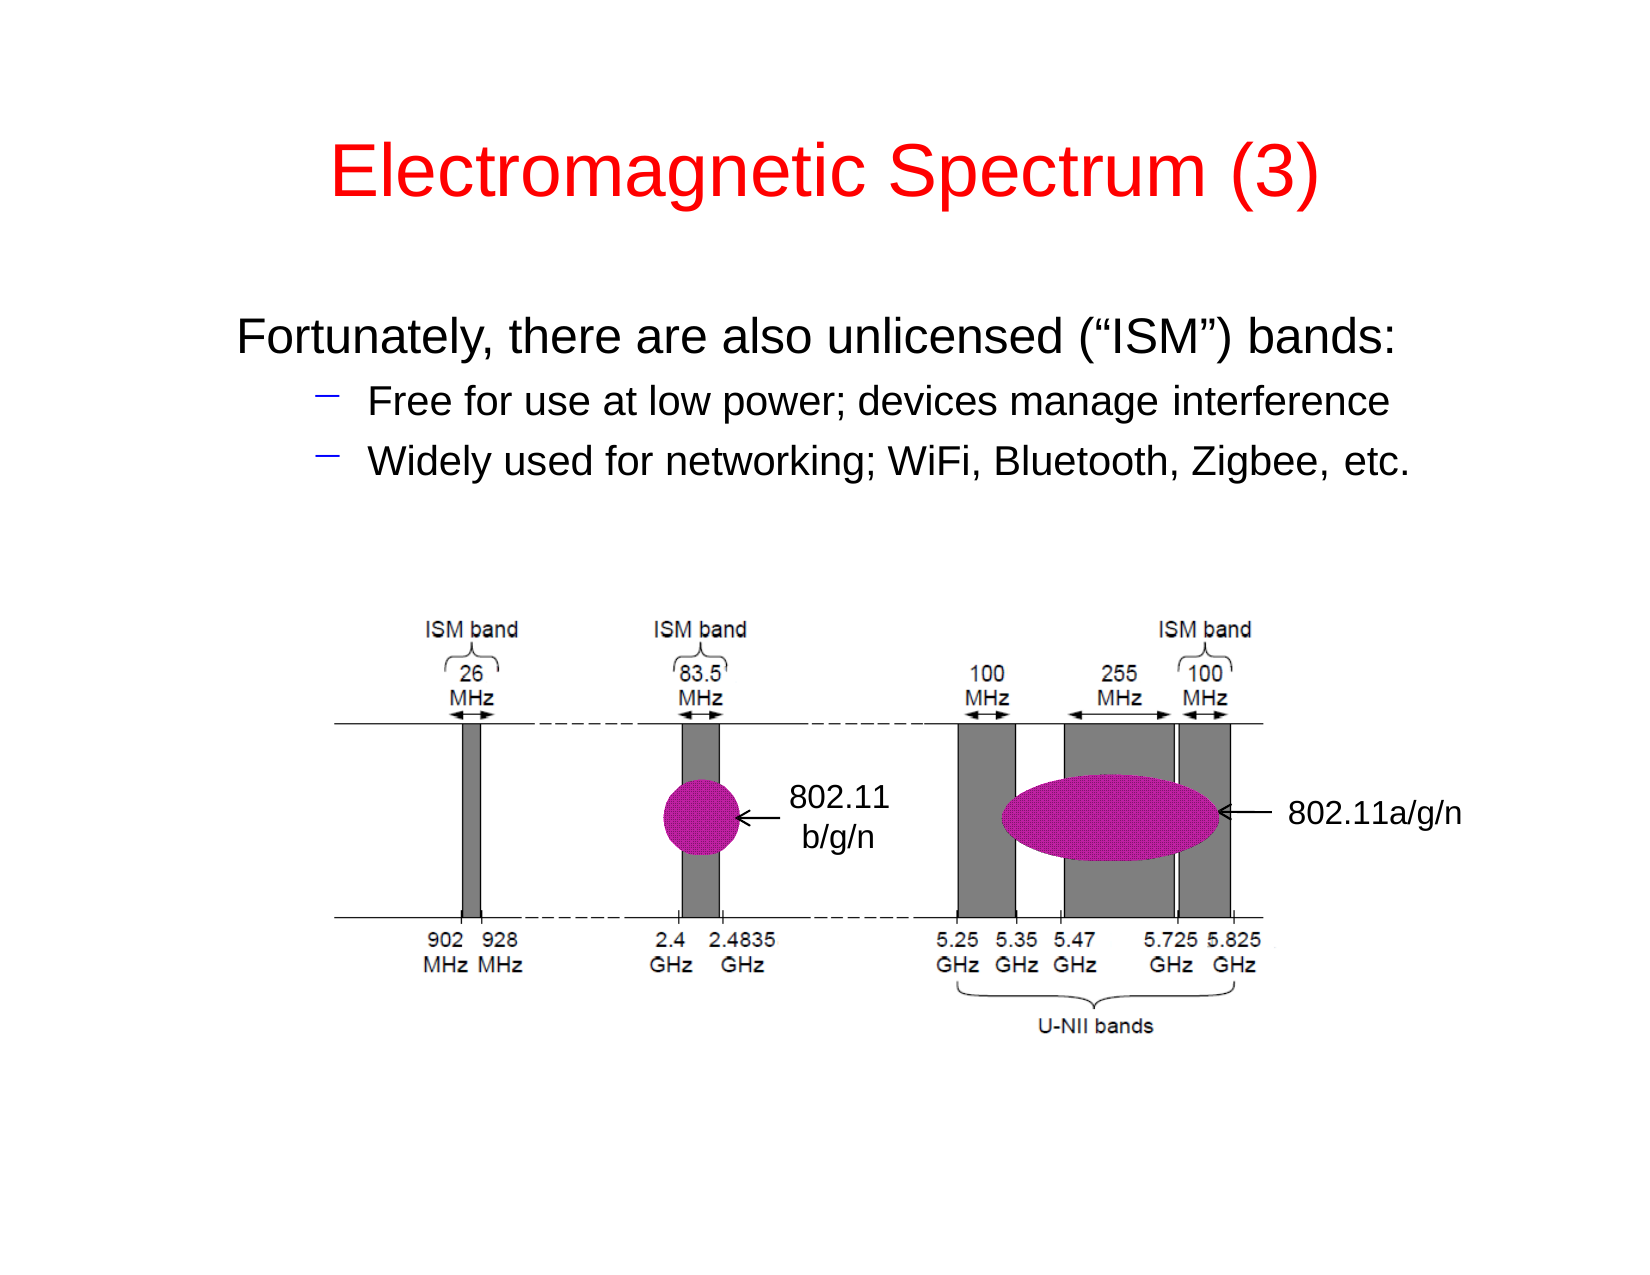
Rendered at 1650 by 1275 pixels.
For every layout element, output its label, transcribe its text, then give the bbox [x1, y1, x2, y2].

text_box 802.11a/g/n [1314, 788, 1464, 831]
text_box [319, 773, 1310, 1054]
picture [319, 596, 1310, 773]
text_box Fortunately, there are also unlicensed (“ISM”) bands: Free for use at low power; devices manage interference Widely used for networking; WiFi, Bluetooth, Zigbee, etc. [234, 289, 1416, 484]
title Electromagnetic Spectrum (3) [327, 119, 1323, 289]
text_box [74, 396, 1575, 557]
